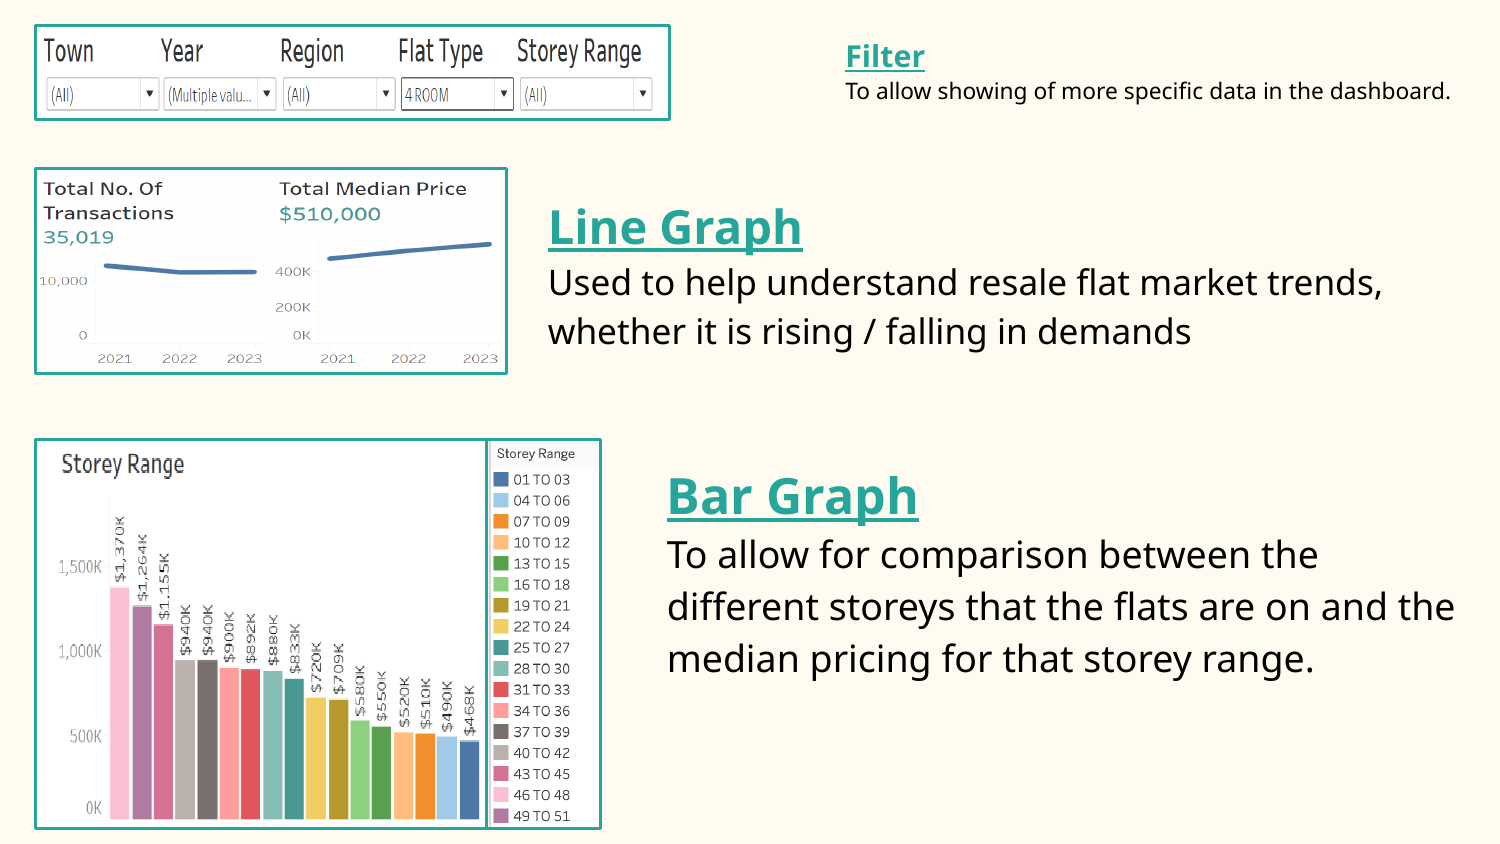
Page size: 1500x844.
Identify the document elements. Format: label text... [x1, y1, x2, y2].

list Bar Graph To allow for comparison between the different storeys that the flats are on and the median pricing for that storey range. [651, 440, 1485, 828]
picture [36, 26, 669, 119]
picture [36, 169, 506, 372]
list Filter To allow showing of more specific data in the dashboard. [830, 16, 1500, 129]
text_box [36, 440, 600, 828]
list Line Graph Used to help understand resale flat market trends, whether it is rising / falling in demands [532, 174, 1465, 367]
